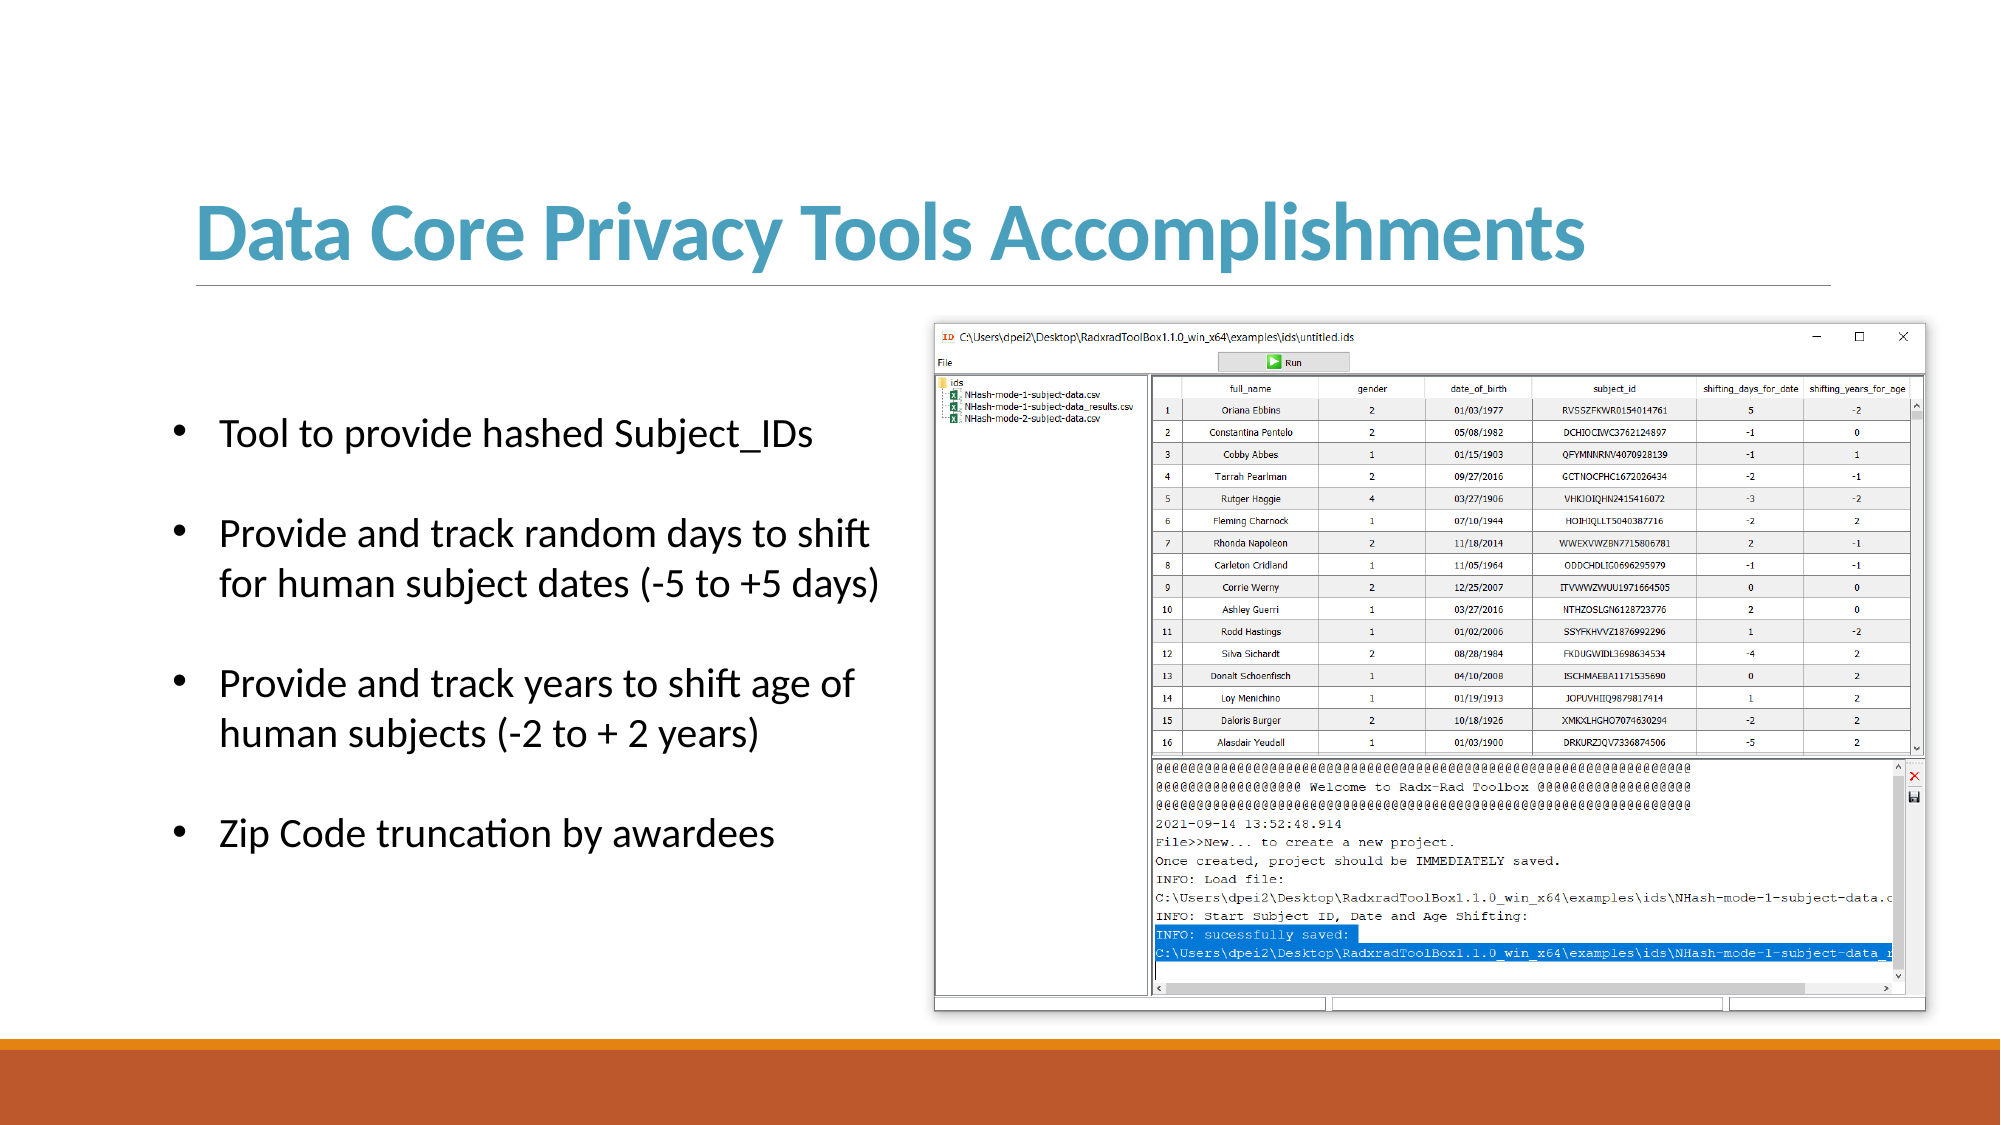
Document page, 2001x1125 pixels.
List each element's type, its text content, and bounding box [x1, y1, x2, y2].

picture [917, 315, 1946, 1027]
title Data Core Privacy Tools Accomplishments [180, 47, 1830, 285]
text_box Tool to provide hashed Subject_IDs Provide and track random days to shift for human subject dates (-5 to +5 days) Provide and track years to shift age of human subjects (-2 to + 2 years) Zip Code truncation by awardees [157, 398, 915, 863]
